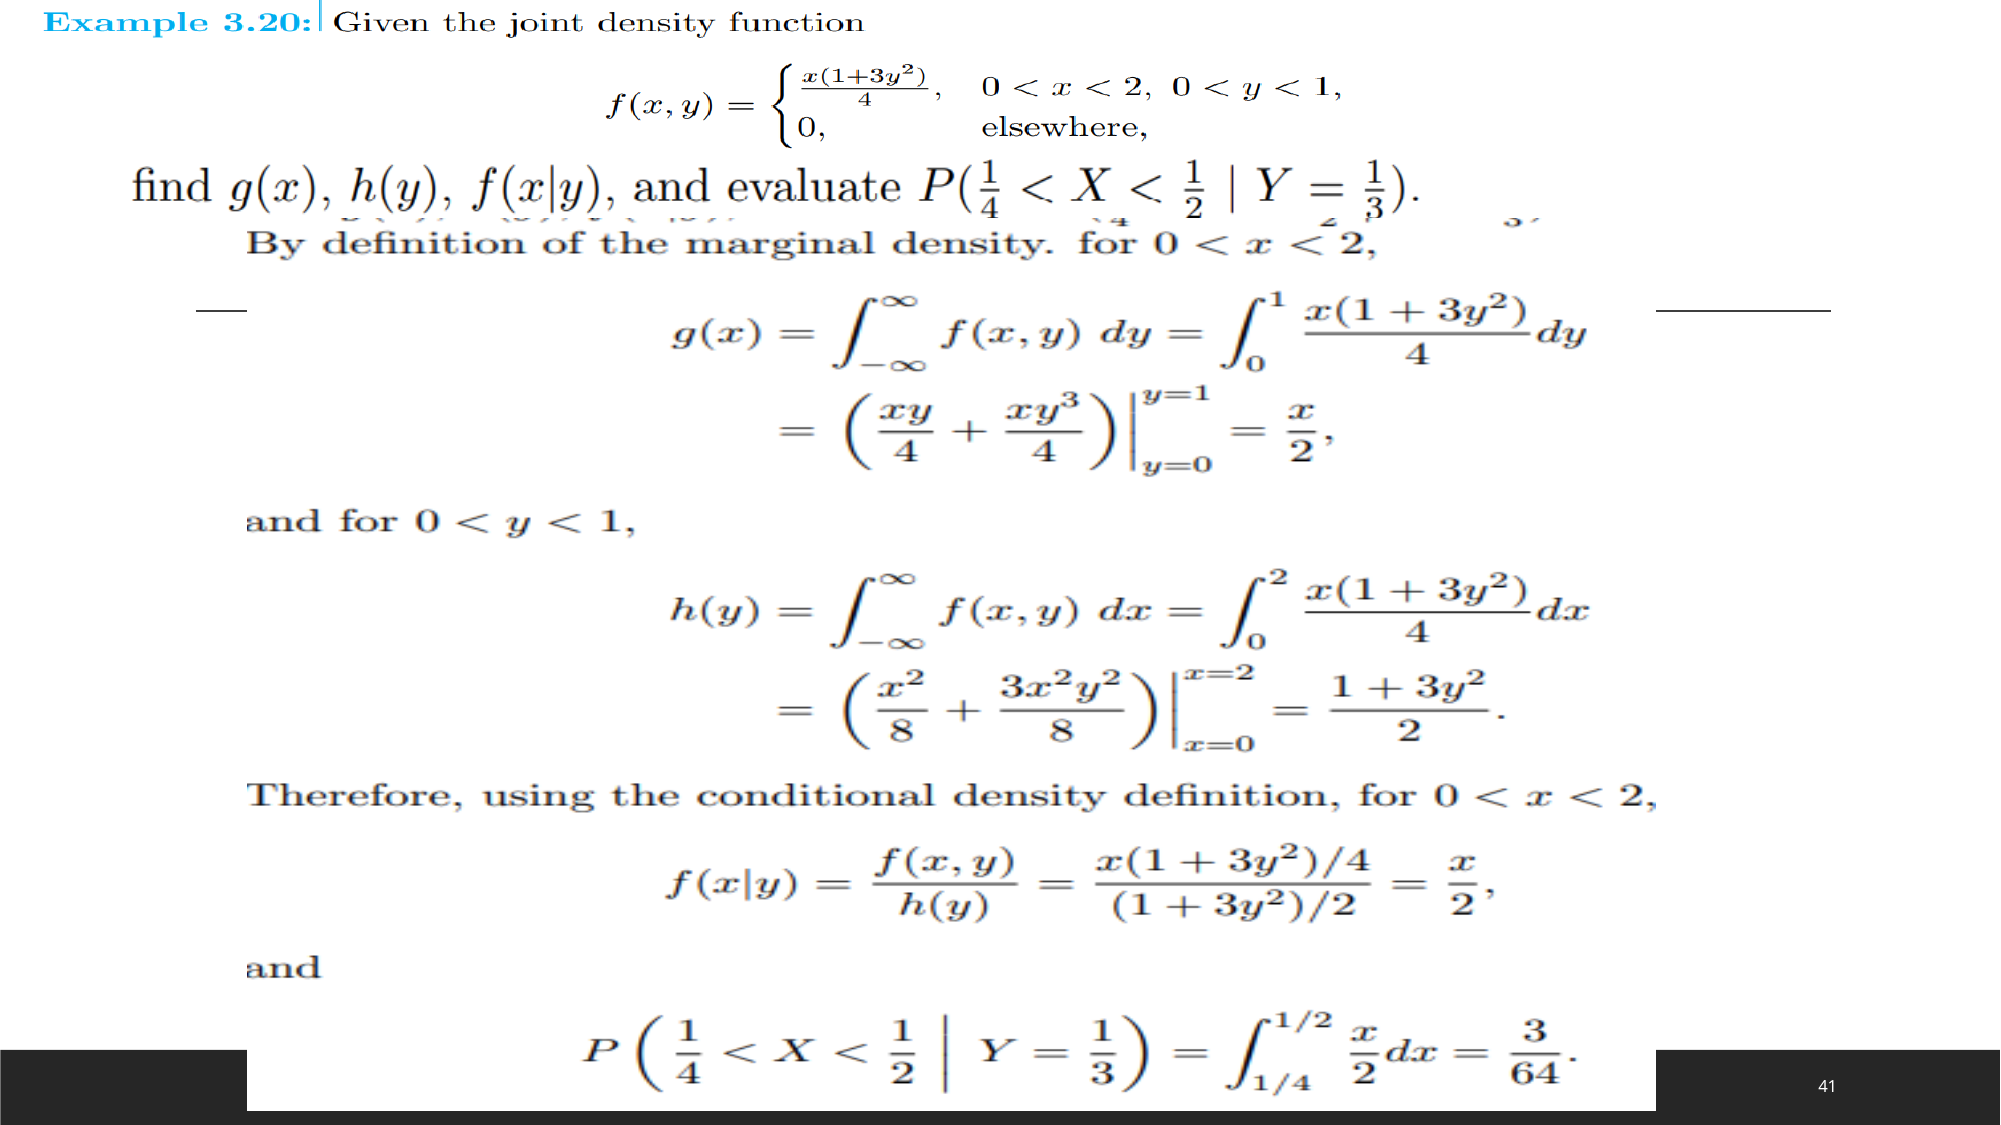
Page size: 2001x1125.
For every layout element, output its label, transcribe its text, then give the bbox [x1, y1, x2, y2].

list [25, 0, 1356, 154]
slide_number ‹#› [1803, 1057, 1932, 1118]
picture [126, 159, 1656, 1111]
